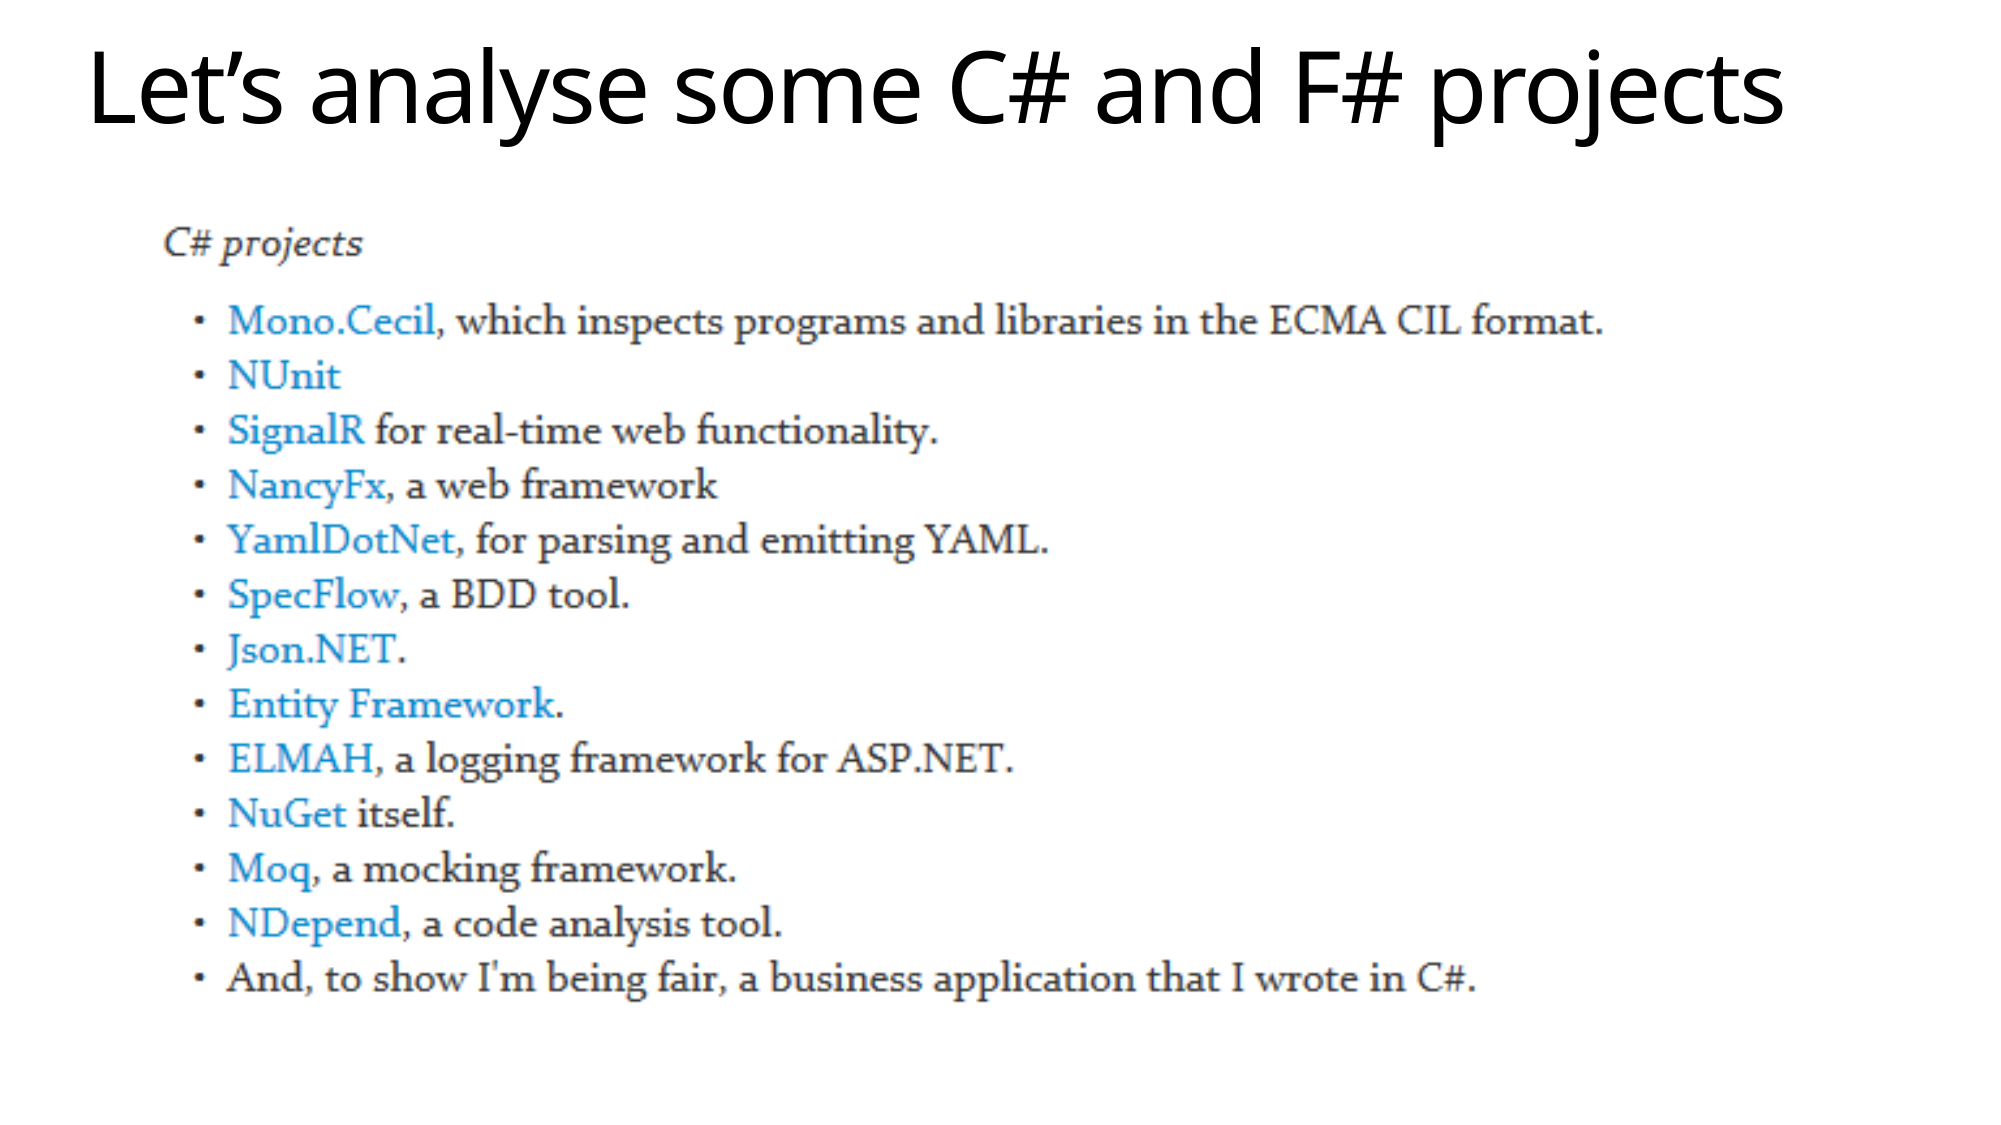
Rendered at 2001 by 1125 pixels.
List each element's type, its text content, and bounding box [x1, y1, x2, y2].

title Let’s analyse some C# and F# projects [85, 37, 1914, 147]
picture [123, 194, 1767, 1026]
